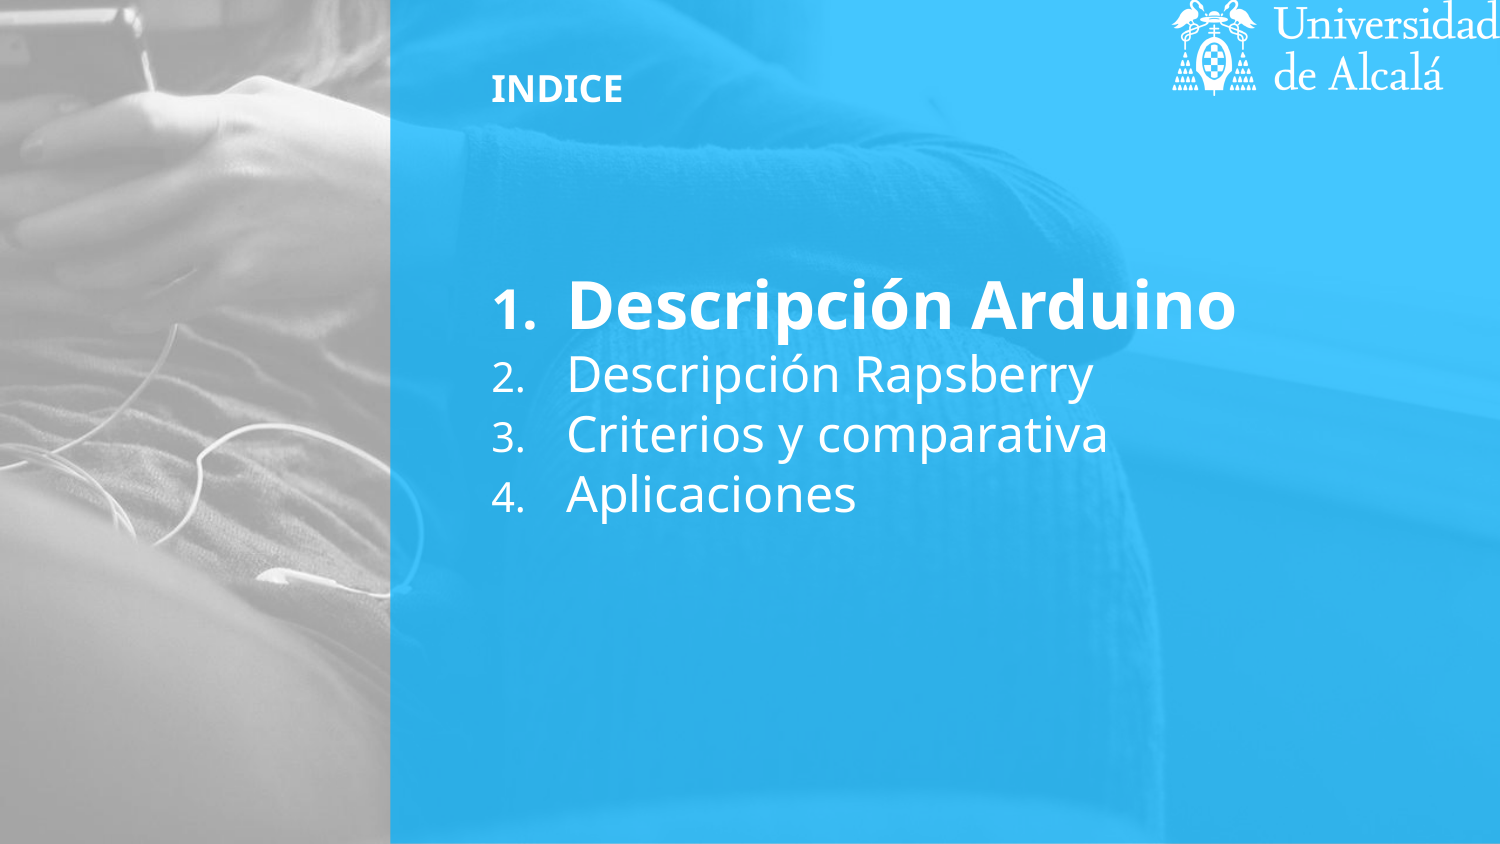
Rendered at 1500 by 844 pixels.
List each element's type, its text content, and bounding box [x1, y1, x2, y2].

title INDICE [476, 49, 1415, 133]
list Descripción Arduino Descripción Rapsberry Criterios y comparativa Aplicaciones [476, 247, 1415, 761]
picture [390, 0, 1500, 844]
